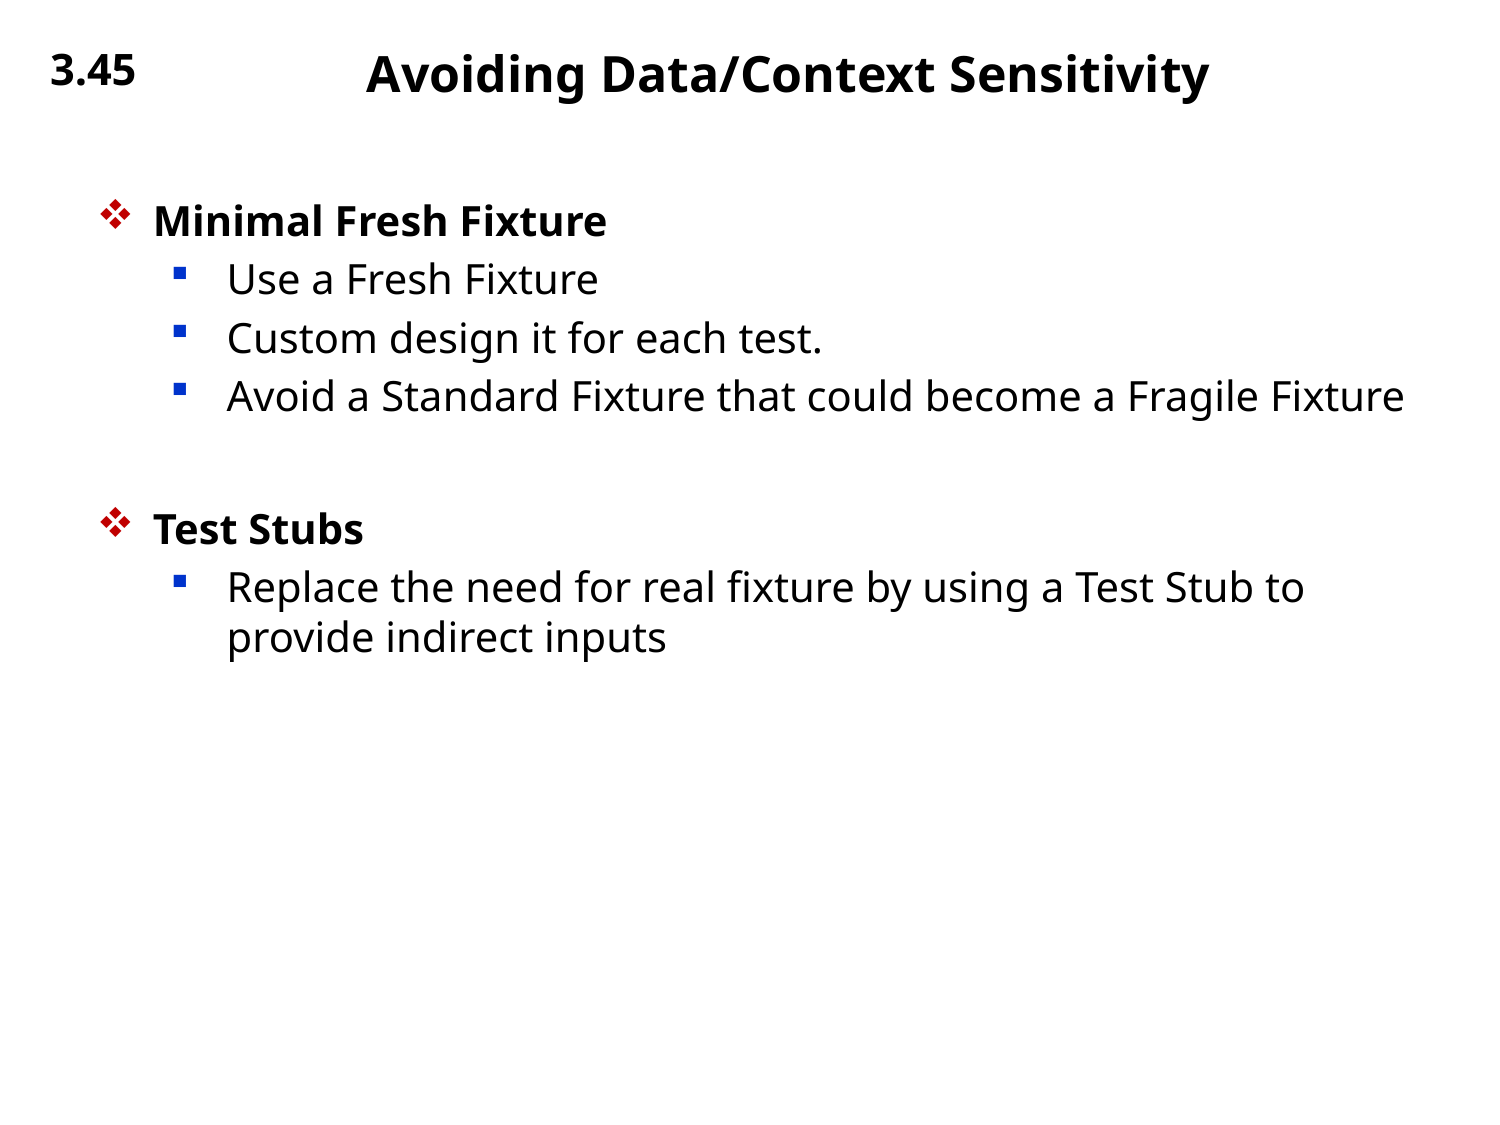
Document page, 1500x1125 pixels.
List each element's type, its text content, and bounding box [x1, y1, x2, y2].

list Minimal Fresh Fixture Use a Fresh Fixture Custom design it for each test. Avoid a Standard Fixture that could become a Fragile Fixture Test Stubs Replace the need for real fixture by using a Test Stub to provide indirect inputs [82, 187, 1430, 1067]
title Avoiding Data/Context Sensitivity [152, 35, 1425, 108]
list 3.45 [35, 35, 153, 106]
